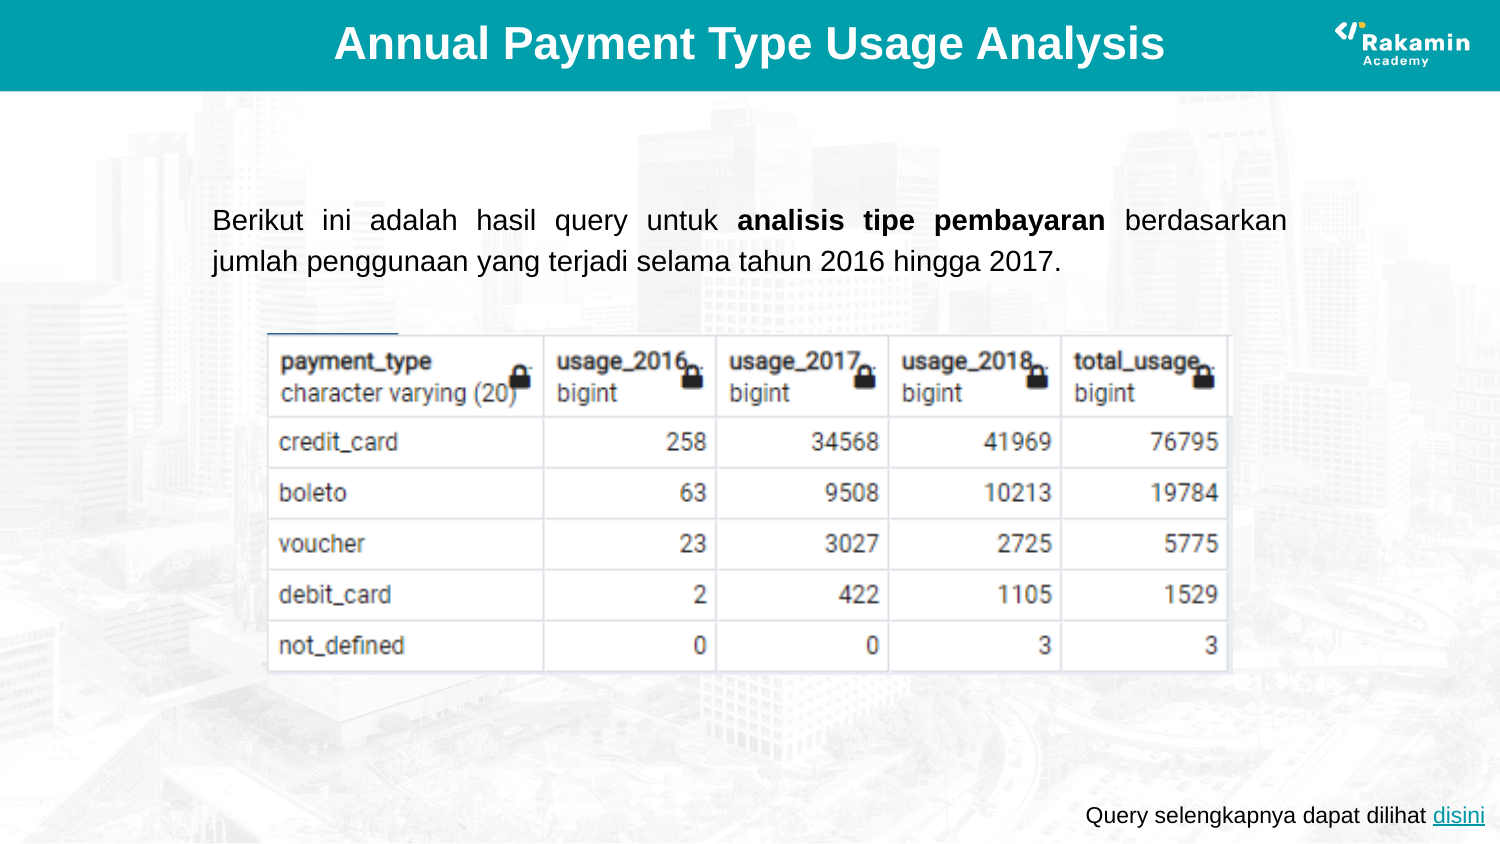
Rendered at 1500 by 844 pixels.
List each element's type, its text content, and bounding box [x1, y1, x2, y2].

title Annual Payment Type Usage Analysis [51, 0, 1449, 92]
picture [0, 0, 1500, 844]
list Berikut ini adalah hasil query untuk analisis tipe pembayaran berdasarkan jumlah penggunaan yang terjadi selama tahun 2016 hingga 2017. [197, 181, 1303, 314]
text_box Query selengkapnya dapat dilihat disini [763, 757, 1500, 843]
